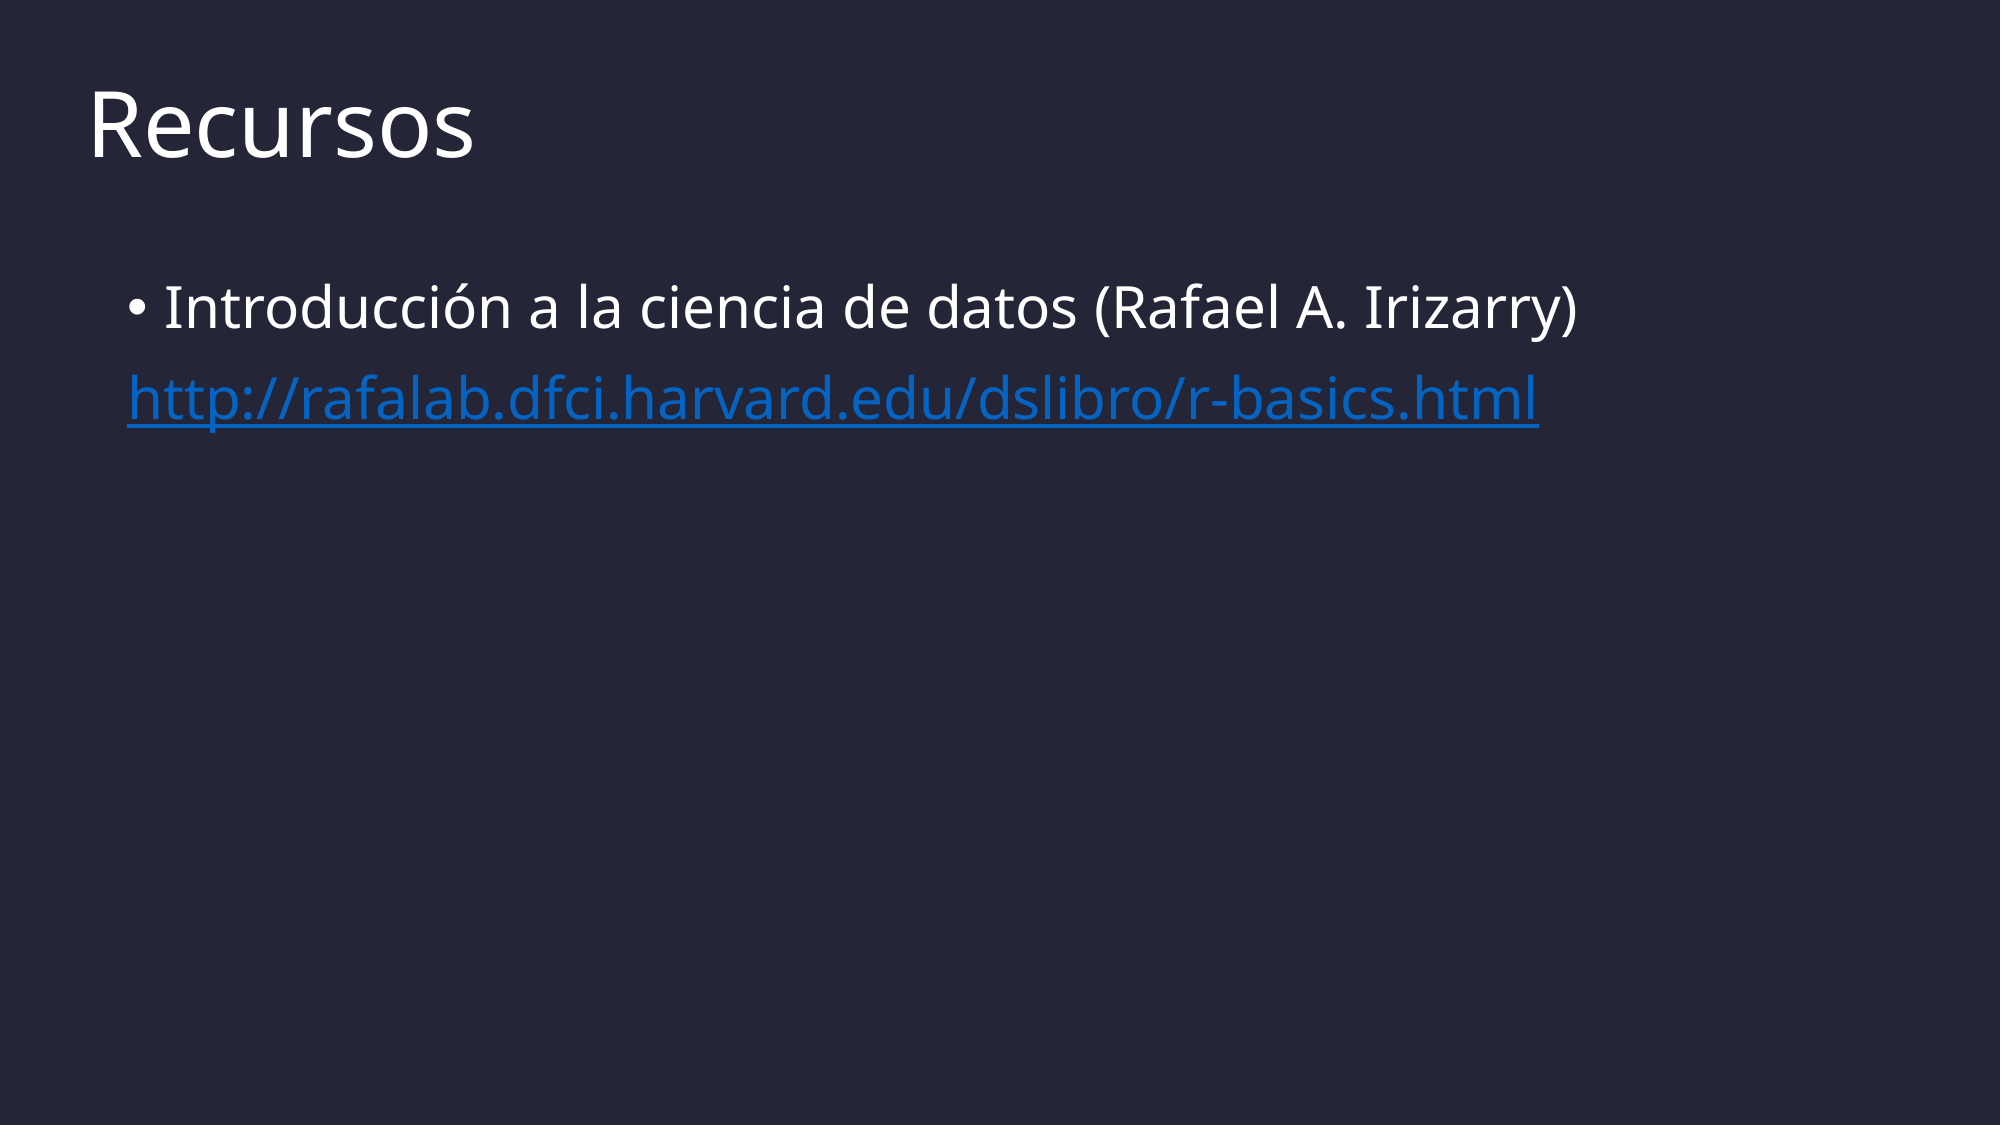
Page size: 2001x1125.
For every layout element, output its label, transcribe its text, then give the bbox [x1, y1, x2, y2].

title Recursos [70, 18, 1796, 237]
list Introducción a la ciencia de datos (Rafael A. Irizarry) http://rafalab.dfci.harvard.edu/dslibro/r-basics.html [112, 271, 1837, 985]
